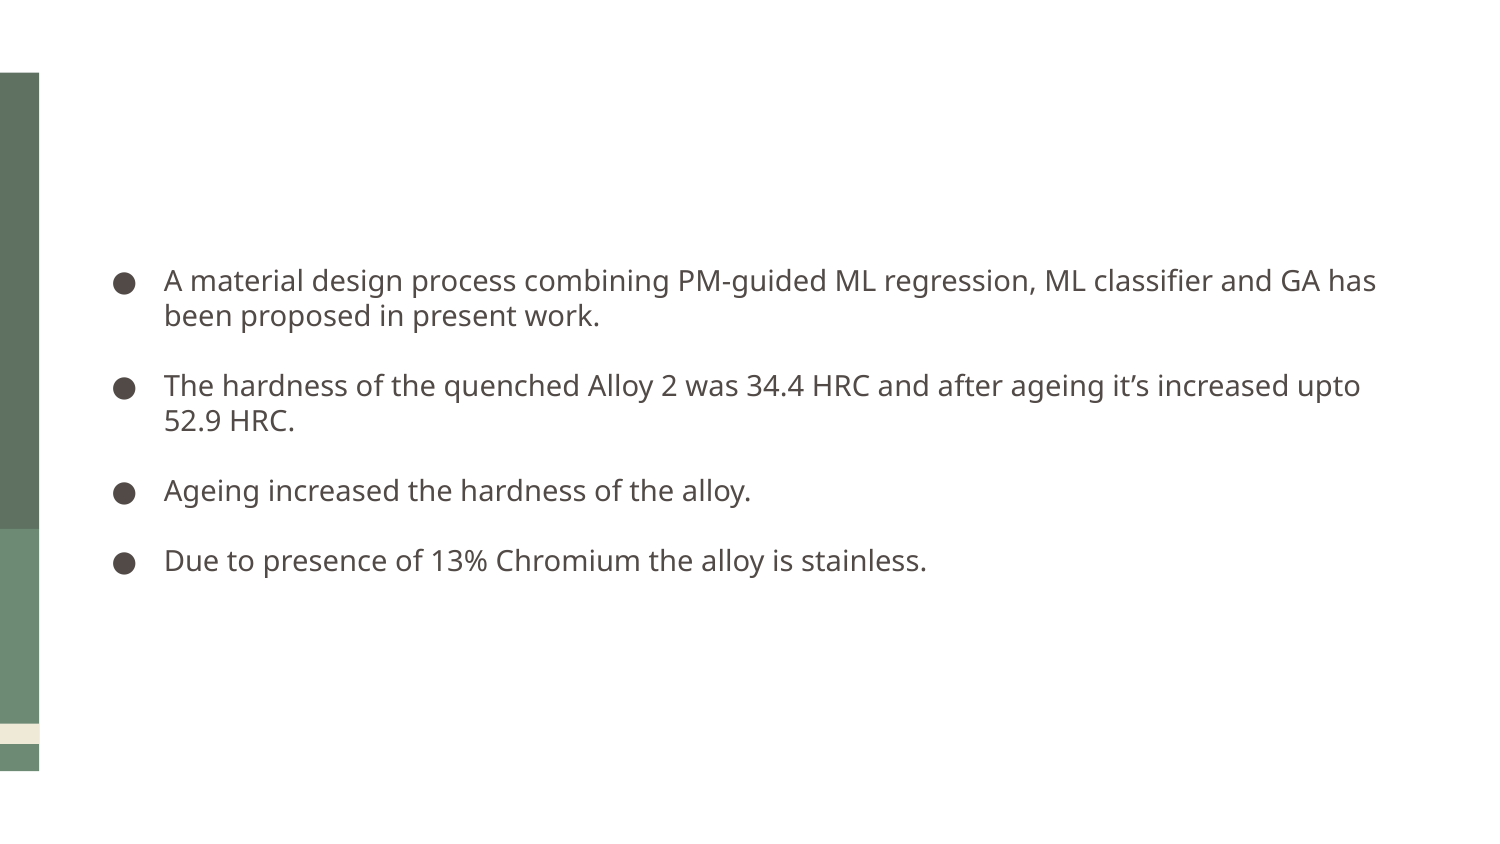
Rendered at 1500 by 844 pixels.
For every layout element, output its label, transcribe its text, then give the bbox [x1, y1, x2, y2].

text_box A material design process combining PM-guided ML regression, ML classifier and GA has been proposed in present work. The hardness of the quenched Alloy 2 was 34.4 HRC and after ageing it’s increased upto 52.9 HRC. Ageing increased the hardness of the alloy. Due to presence of 13% Chromium the alloy is stainless. [73, 247, 1427, 593]
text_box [0, 72, 40, 772]
